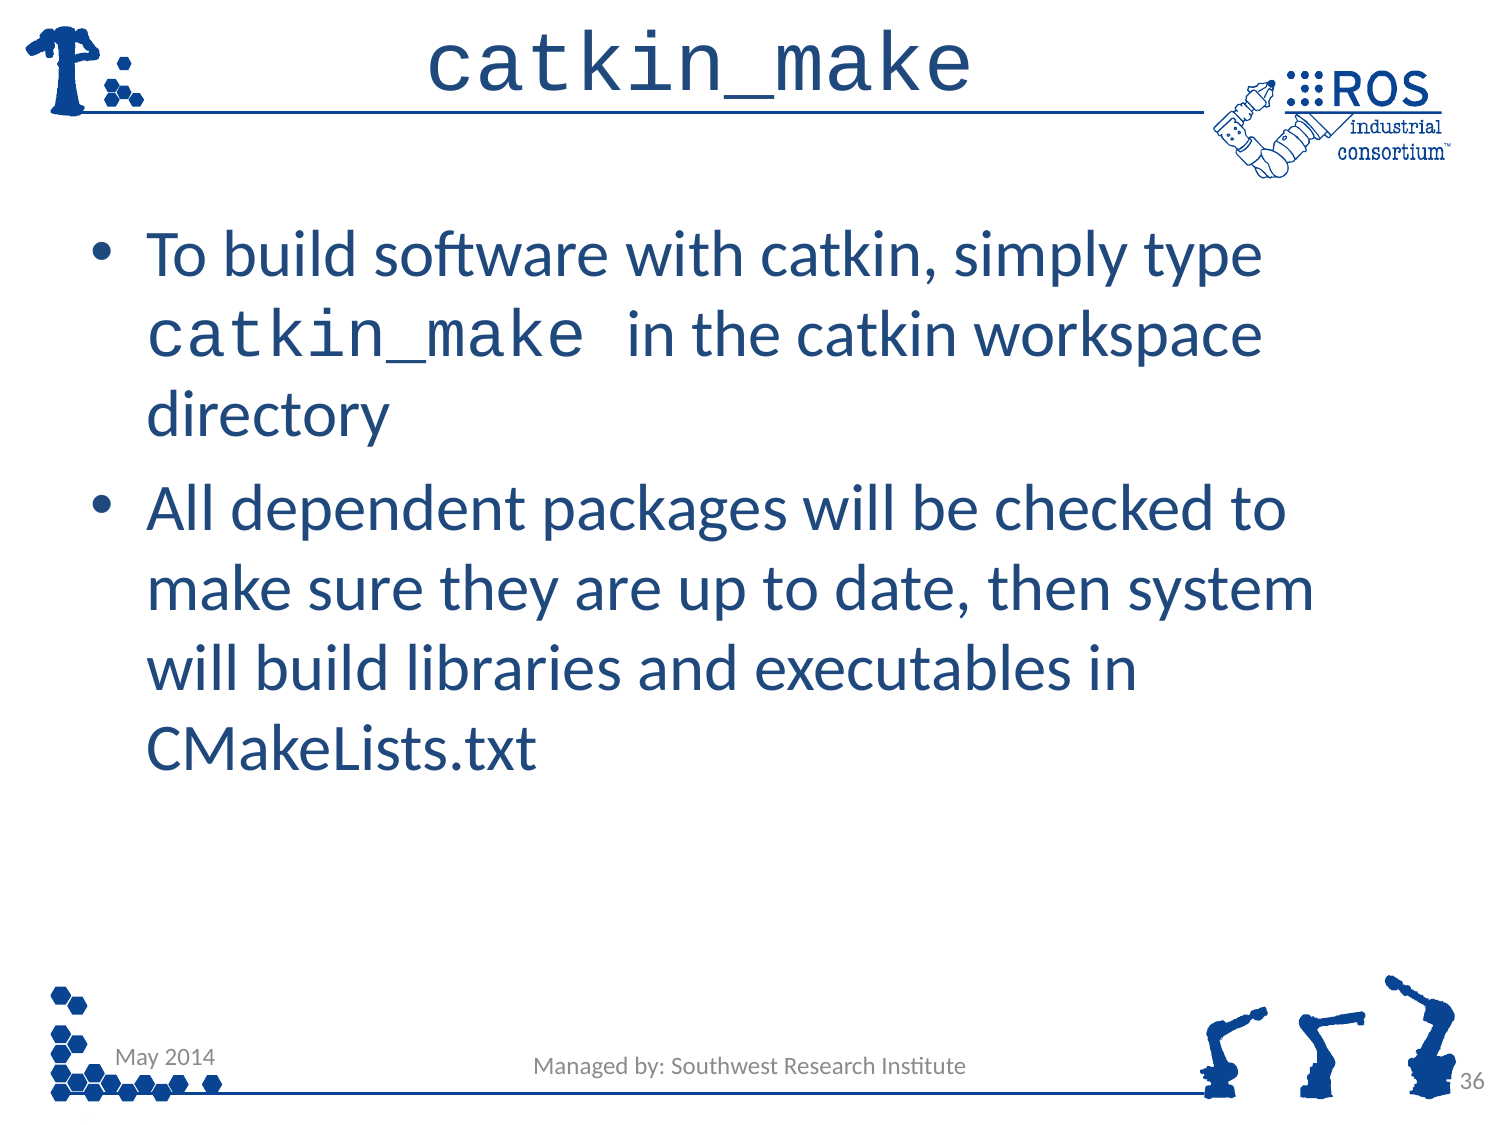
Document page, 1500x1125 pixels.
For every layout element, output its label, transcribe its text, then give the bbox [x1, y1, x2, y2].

list To build software with catkin, simply type catkin_make in the catkin workspace directory All dependent packages will be checked to make sure they are up to date, then system will build libraries and executables in CMakeLists.txt [75, 202, 1425, 945]
slide_number 36 [1149, 1050, 1500, 1110]
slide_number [99, 1025, 388, 1085]
title catkin_make [150, 0, 1250, 113]
footer Managed by: Southwest Research Institute [468, 1042, 1032, 1103]
